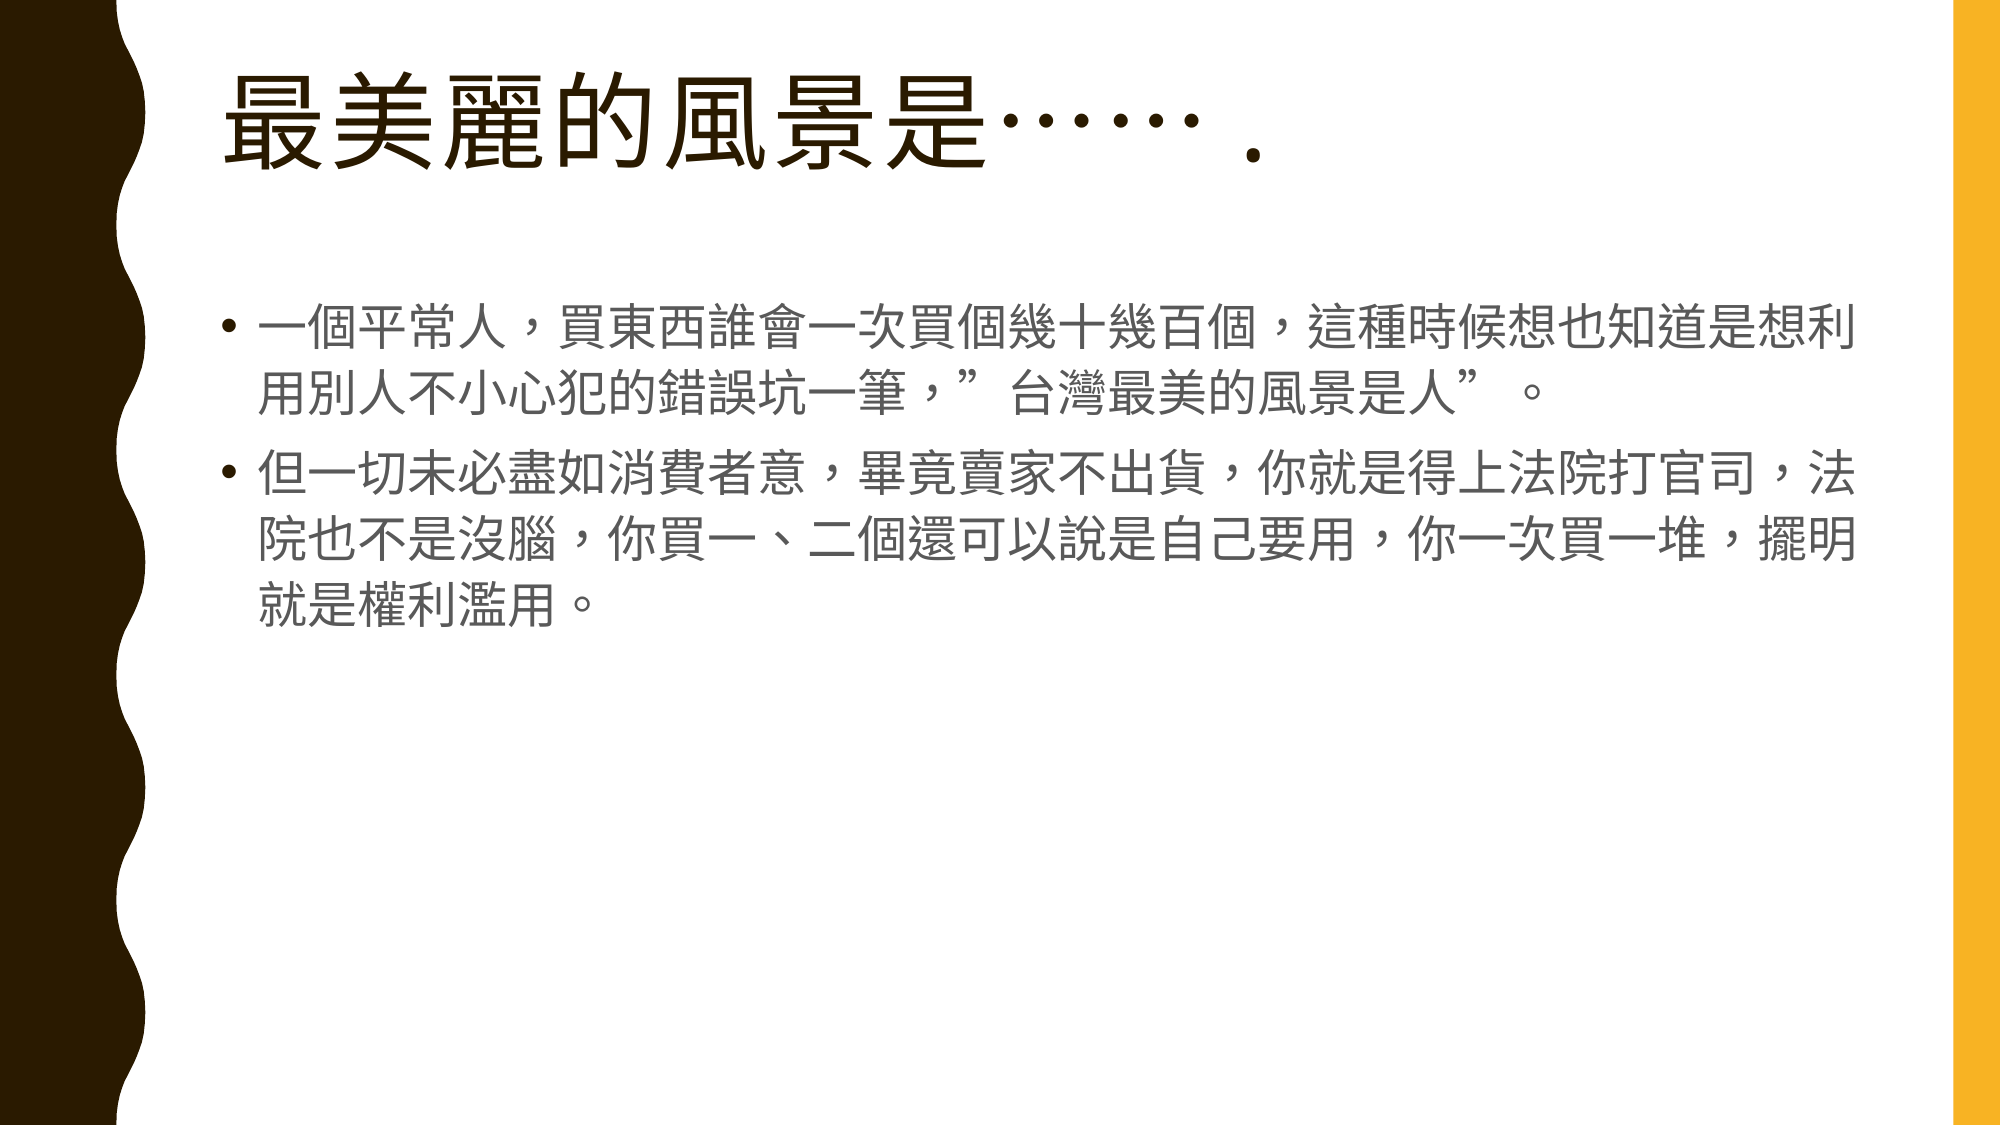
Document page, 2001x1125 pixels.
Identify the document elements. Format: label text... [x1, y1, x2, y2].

list 一個平常人，買東西誰會一次買個幾十幾百個，這種時候想也知道是想利用別人不小心犯的錯誤坑一筆，”台灣最美的風景是人”。 但一切未必盡如消費者意，畢竟賣家不出貨，你就是得上法院打官司，法院也不是沒腦，你買一、二個還可以說是自己要用，你一次買一堆，擺明就是權利濫用。 [205, 281, 1875, 1002]
title 最美麗的風景是……. [205, 62, 1875, 281]
